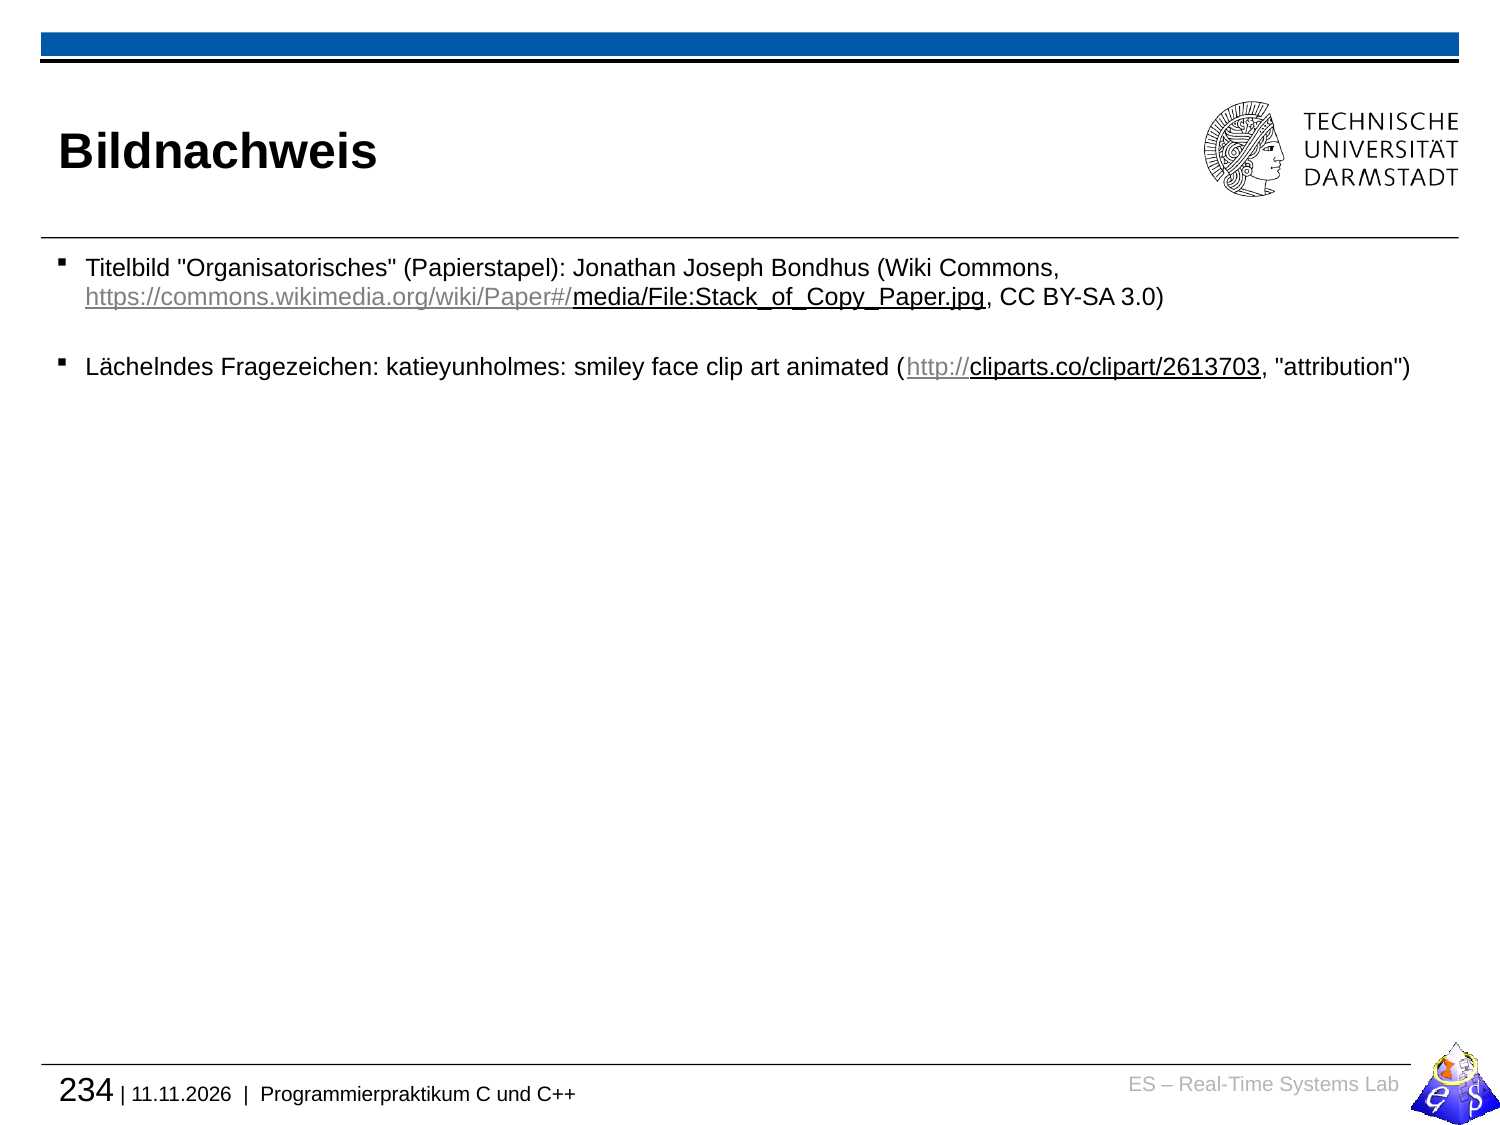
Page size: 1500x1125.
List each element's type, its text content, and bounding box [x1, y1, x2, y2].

title Bildnachweis [58, 80, 1187, 218]
picture [1187, 84, 1483, 214]
picture [1411, 1041, 1500, 1125]
list Titelbild "Organisatorisches" (Papierstapel): Jonathan Joseph Bondhus (Wiki Commons, https://commons.wikimedia.org/wiki/Paper#/media/File:Stack_of_Copy_Paper.jpg, CC BY-SA 3.0) Lächelndes Fragezeichen: katieyunholmes: smiley face clip art animated (http://cliparts.co/clipart/2613703, "attribution") [41, 243, 1459, 1059]
